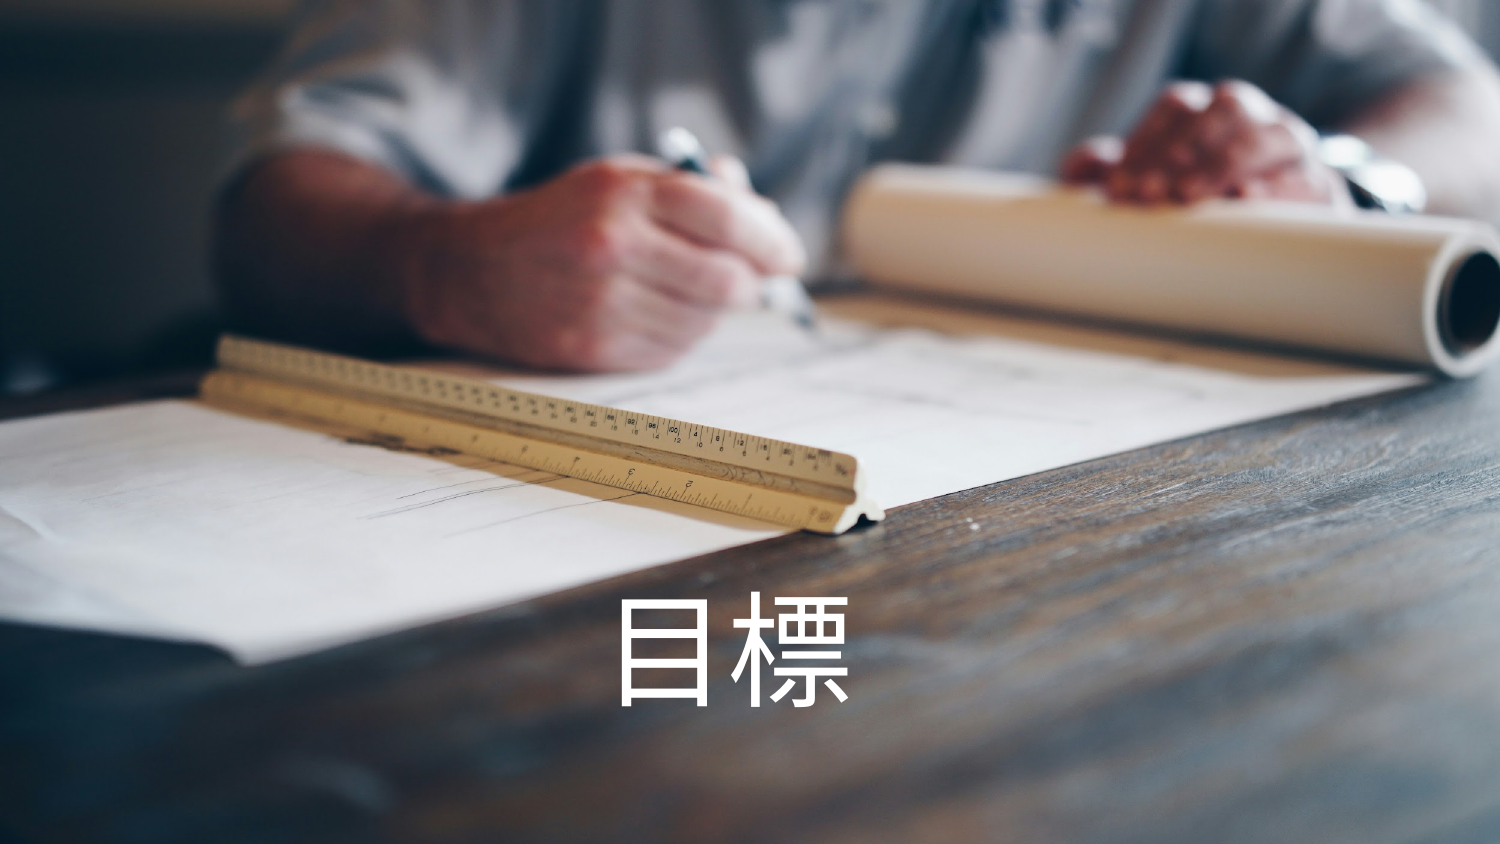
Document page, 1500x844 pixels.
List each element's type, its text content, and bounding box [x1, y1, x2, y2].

title 目標 [587, 557, 963, 844]
picture [0, 0, 1500, 844]
